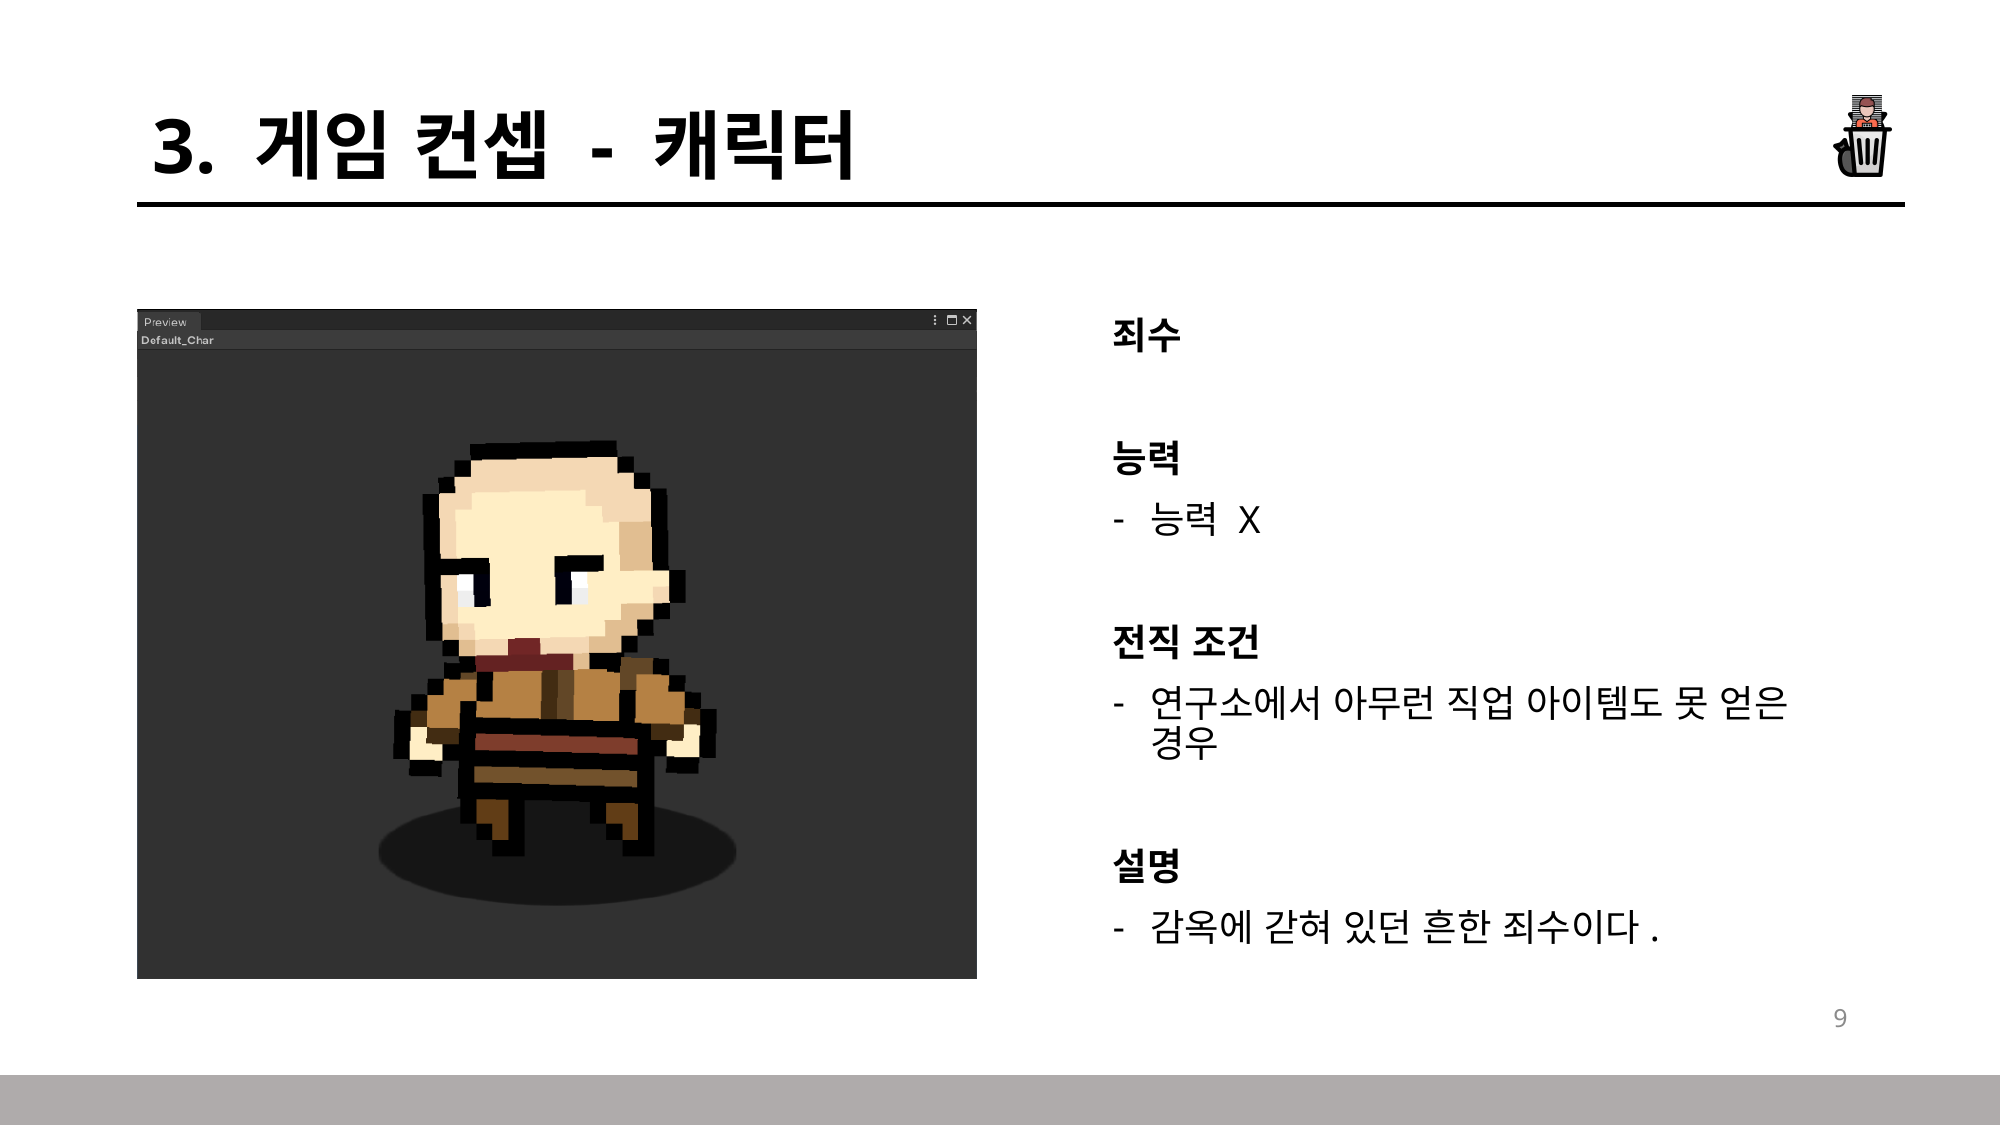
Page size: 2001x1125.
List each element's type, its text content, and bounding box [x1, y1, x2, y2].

picture [137, 309, 977, 979]
text_box 죄수 능력 능력 X 전직 조건 연구소에서 아무런 직업 아이템도 못 얻은 경우 설명 감옥에 갇혀 있던 흔한 죄수이다. [1097, 309, 1809, 979]
slide_number 9 [1412, 990, 1863, 1050]
text_box [0, 1075, 2000, 1125]
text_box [1828, 95, 1897, 177]
title 3. 게임 컨셉 - 캐릭터 [137, 95, 1863, 202]
